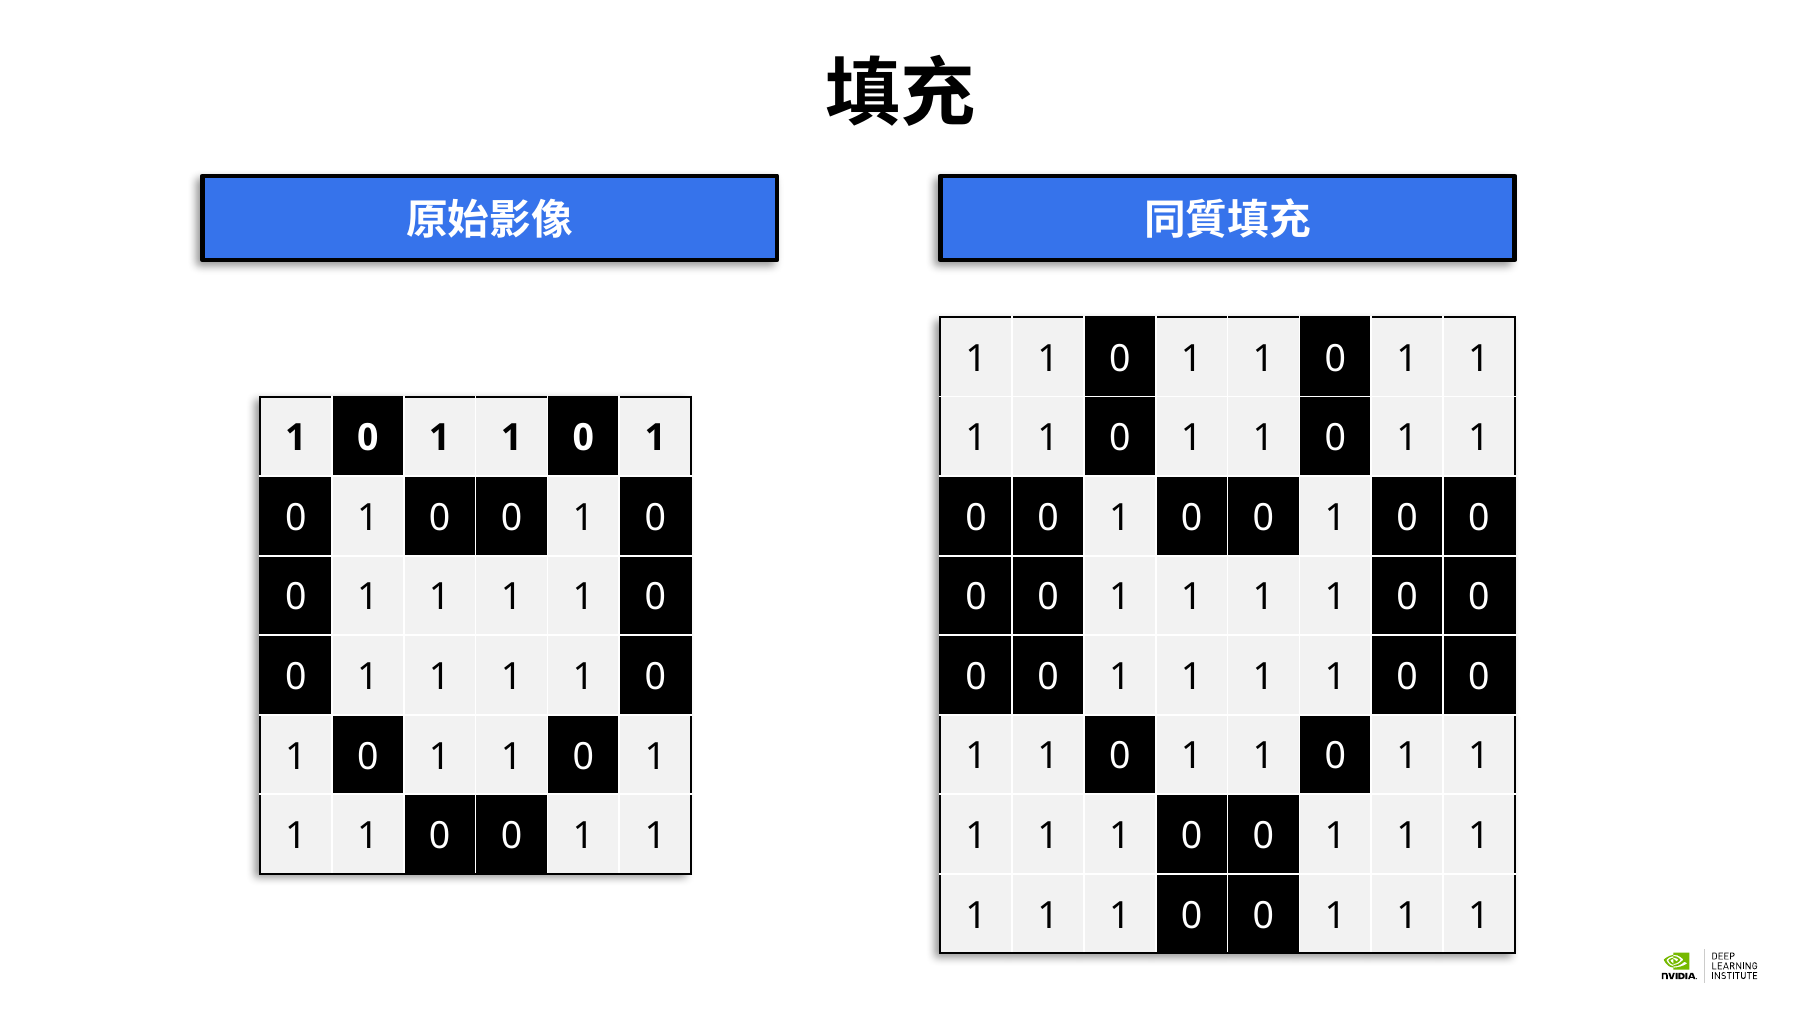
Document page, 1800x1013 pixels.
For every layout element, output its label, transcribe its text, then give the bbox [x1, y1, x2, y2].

table_cell 1 [405, 557, 475, 634]
table_cell 1 [548, 636, 618, 714]
table_header 0 [1085, 318, 1155, 396]
table_cell 1 [405, 636, 475, 714]
table_cell 1 [1157, 557, 1227, 634]
table_cell 0 [620, 636, 690, 714]
table_cell 1 [941, 397, 1011, 475]
table_cell 0 [1013, 477, 1083, 555]
table_cell 0 [405, 795, 475, 873]
table_header 1 [261, 398, 331, 475]
table_cell 1 [548, 477, 618, 555]
table_cell 0 [1085, 397, 1155, 475]
table_cell 1 [941, 875, 1011, 952]
table_cell 0 [1013, 636, 1083, 714]
table_cell 1 [1228, 636, 1299, 714]
table_cell 1 [1372, 716, 1442, 793]
table_cell 1 [1444, 875, 1514, 952]
table_cell 1 [1157, 716, 1227, 793]
table_cell 1 [1228, 397, 1299, 475]
table_header 1 [1013, 318, 1083, 396]
table_cell 1 [333, 636, 403, 714]
table_cell 0 [1157, 795, 1227, 873]
table_cell 1 [548, 557, 618, 634]
table_cell 0 [1013, 557, 1083, 634]
table_cell 1 [1085, 636, 1155, 714]
text_box 填充 [81, 46, 1719, 144]
table_cell 1 [620, 716, 690, 793]
table_cell 1 [1372, 795, 1442, 873]
table_cell 1 [1228, 557, 1299, 634]
table_cell 0 [620, 557, 690, 634]
table_cell 1 [548, 795, 618, 873]
table_cell 0 [1228, 477, 1299, 555]
table_cell 1 [1444, 795, 1514, 873]
table_cell 1 [941, 716, 1011, 793]
table_cell 1 [1300, 557, 1370, 634]
table_header 0 [548, 398, 618, 475]
table_cell 1 [1300, 636, 1370, 714]
table_cell 1 [1157, 636, 1227, 714]
table_cell 0 [405, 477, 475, 555]
table_cell 1 [1372, 397, 1442, 475]
table_cell 0 [620, 477, 690, 555]
table_cell 0 [333, 716, 403, 793]
table_header 1 [1228, 318, 1299, 396]
table_cell 0 [1444, 557, 1514, 634]
table_cell 0 [941, 557, 1011, 634]
table_cell 0 [941, 477, 1011, 555]
table_cell 1 [476, 557, 547, 634]
table_cell 0 [261, 636, 331, 714]
table_header 1 [476, 398, 547, 475]
table_cell 1 [333, 557, 403, 634]
text_box 同質填充 [938, 174, 1517, 262]
table_cell 1 [1013, 875, 1083, 952]
table_cell 1 [333, 477, 403, 555]
table_cell 1 [1228, 716, 1299, 793]
table_cell 0 [1300, 397, 1370, 475]
table_cell 1 [1085, 795, 1155, 873]
table_cell 1 [476, 716, 547, 793]
table_cell 1 [1372, 875, 1442, 952]
text_box 原始影像 [200, 174, 779, 262]
table_header 0 [333, 398, 403, 475]
table_cell 1 [941, 795, 1011, 873]
table_cell 0 [548, 716, 618, 793]
table_cell 1 [1085, 557, 1155, 634]
table_cell 1 [333, 795, 403, 873]
table_cell 0 [1444, 636, 1514, 714]
table_cell 1 [1300, 875, 1370, 952]
table_cell 0 [1085, 716, 1155, 793]
table_cell 0 [1228, 875, 1299, 952]
table_cell 0 [476, 477, 547, 555]
table_cell 1 [1013, 397, 1083, 475]
table_cell 1 [1300, 477, 1370, 555]
table_cell 0 [1444, 477, 1514, 555]
table_header 1 [405, 398, 475, 475]
table_cell 1 [1157, 397, 1227, 475]
table_cell 0 [1372, 557, 1442, 634]
table_cell 0 [1157, 477, 1227, 555]
table_cell 0 [941, 636, 1011, 714]
table_cell 1 [1300, 795, 1370, 873]
table_header 1 [941, 318, 1011, 396]
table_cell 1 [620, 795, 690, 873]
table_cell 1 [261, 795, 331, 873]
table_cell 0 [1228, 795, 1299, 873]
table_cell 1 [261, 716, 331, 793]
table_header 1 [1444, 318, 1514, 396]
table_cell 1 [1085, 477, 1155, 555]
table_header 0 [1300, 318, 1370, 396]
table_cell 0 [1300, 716, 1370, 793]
table_header 1 [620, 398, 690, 475]
table_cell 0 [261, 477, 331, 555]
table_cell 0 [1372, 636, 1442, 714]
table_cell 0 [261, 557, 331, 634]
table_cell 1 [1013, 795, 1083, 873]
table_cell 0 [476, 795, 547, 873]
table_cell 1 [1085, 875, 1155, 952]
table_cell 1 [405, 716, 475, 793]
table_cell 1 [1444, 716, 1514, 793]
table_header 1 [1157, 318, 1227, 396]
table_header 1 [1372, 318, 1442, 396]
table_cell 0 [1157, 875, 1227, 952]
table_cell 1 [1444, 397, 1514, 475]
table_cell 1 [476, 636, 547, 714]
table_cell 1 [1013, 716, 1083, 793]
table_cell 0 [1372, 477, 1442, 555]
